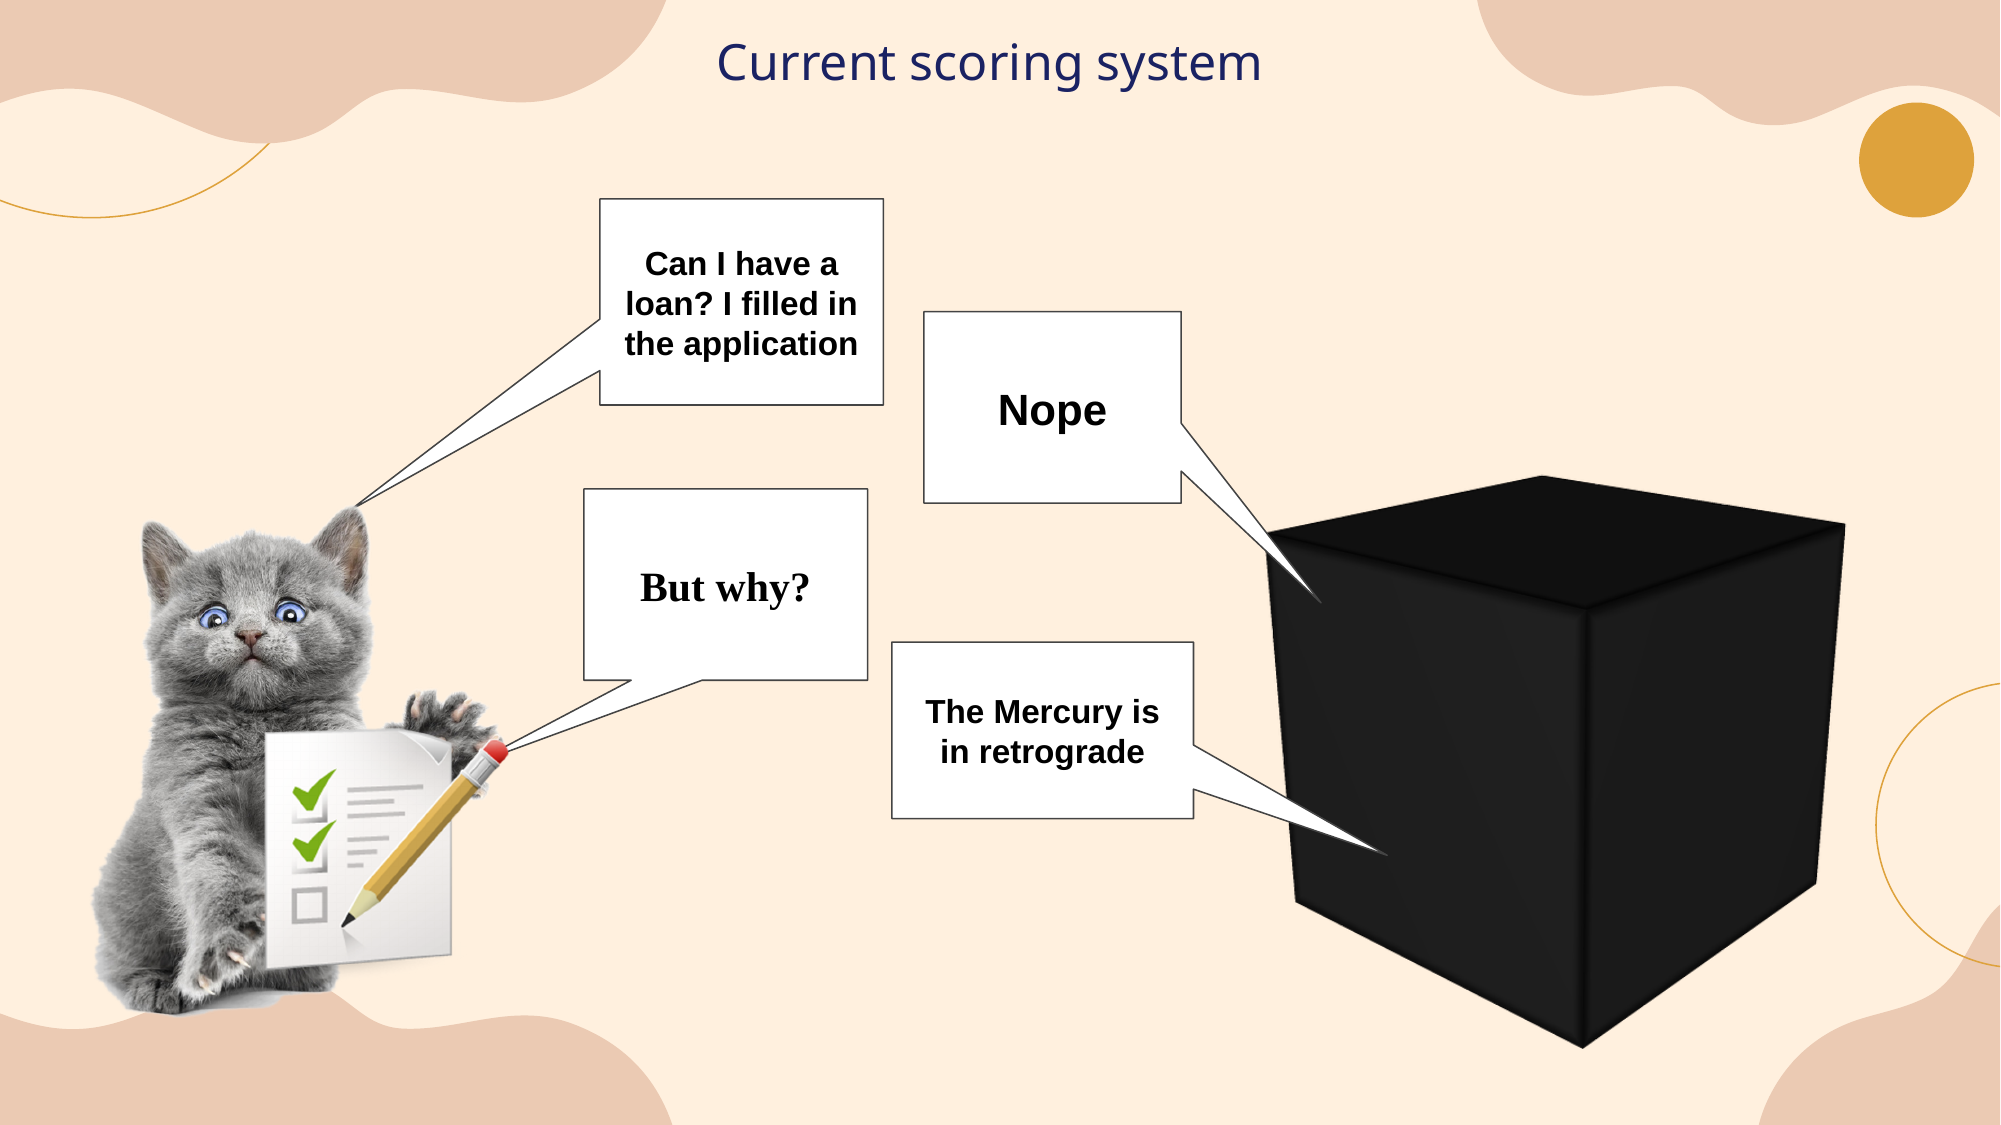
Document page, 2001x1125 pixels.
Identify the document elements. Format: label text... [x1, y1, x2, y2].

picture [24, 431, 560, 1101]
text_box Nope [923, 311, 1210, 504]
text_box Can I have a loan? I filled in the application [456, 198, 884, 429]
text_box But why? [563, 488, 868, 732]
title Current scoring system [105, 0, 1876, 173]
text_box The Mercury is in retrograde [891, 642, 1210, 819]
picture [1215, 376, 1903, 1064]
